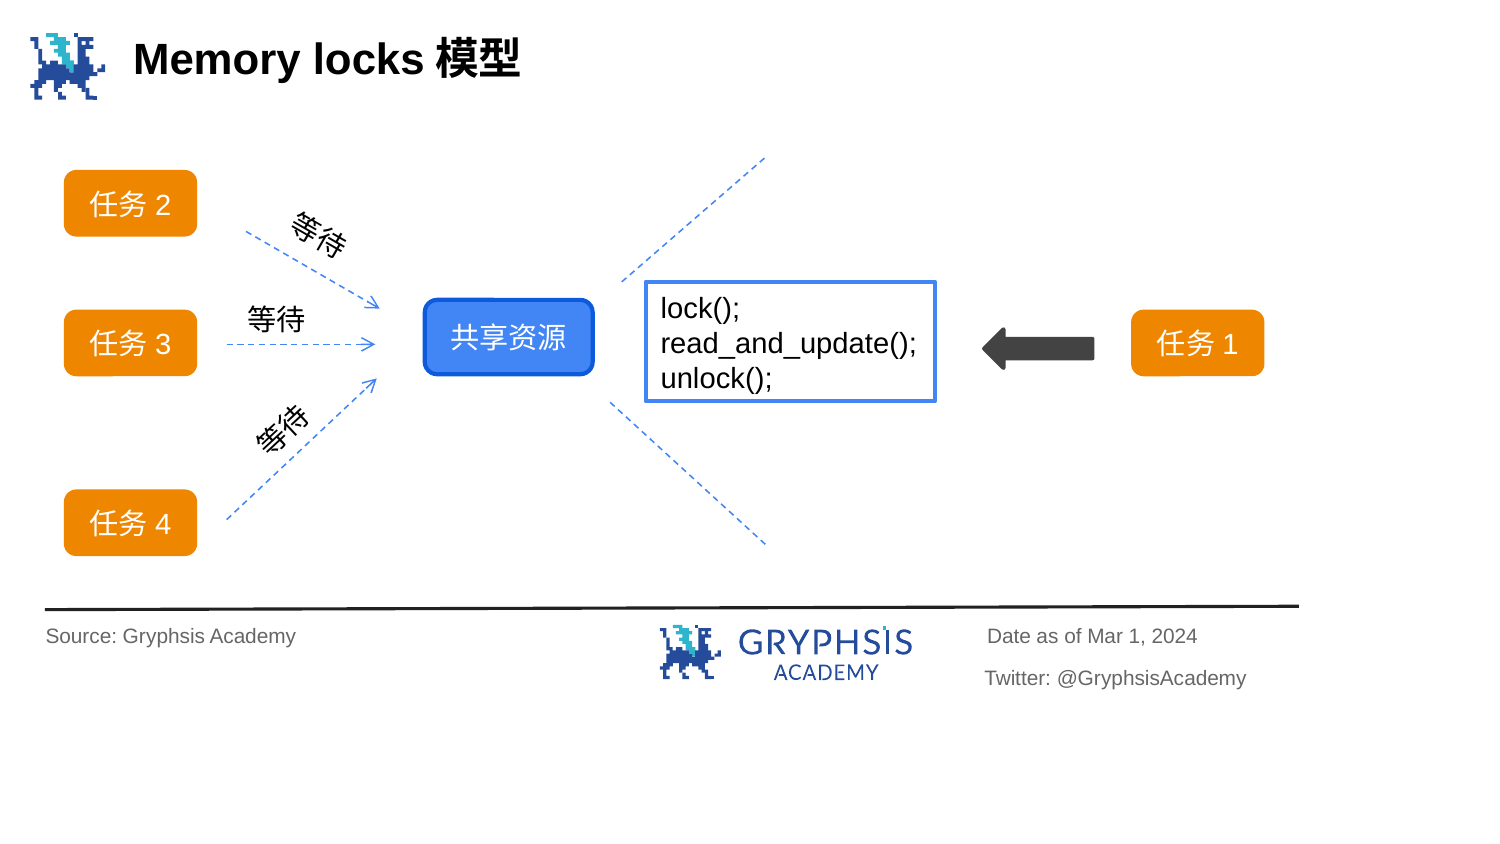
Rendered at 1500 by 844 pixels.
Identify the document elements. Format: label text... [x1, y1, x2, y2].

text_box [659, 624, 722, 680]
text_box Source: Gryphsis Academy [30, 609, 756, 660]
text_box Date as of Mar 1, 2024 [971, 618, 1299, 660]
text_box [609, 402, 767, 545]
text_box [44, 605, 1300, 610]
text_box 等待 [232, 293, 328, 343]
text_box lock(); read_and_update(); unlock(); [644, 280, 937, 403]
text_box 任务1 [1131, 309, 1265, 377]
text_box 任务4 [63, 489, 198, 557]
text_box 任务2 [63, 169, 198, 237]
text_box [30, 32, 106, 100]
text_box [360, 345, 375, 352]
text_box [982, 327, 1095, 370]
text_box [245, 231, 380, 309]
text_box 共享资源 [422, 297, 595, 377]
text_box 等待 [271, 191, 359, 229]
text_box Twitter: @GryphsisAcademy [969, 652, 1296, 703]
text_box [226, 378, 377, 520]
text_box Memory locks模型 [117, 15, 1449, 99]
text_box 任务3 [63, 309, 198, 377]
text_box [739, 625, 912, 681]
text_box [621, 155, 768, 283]
